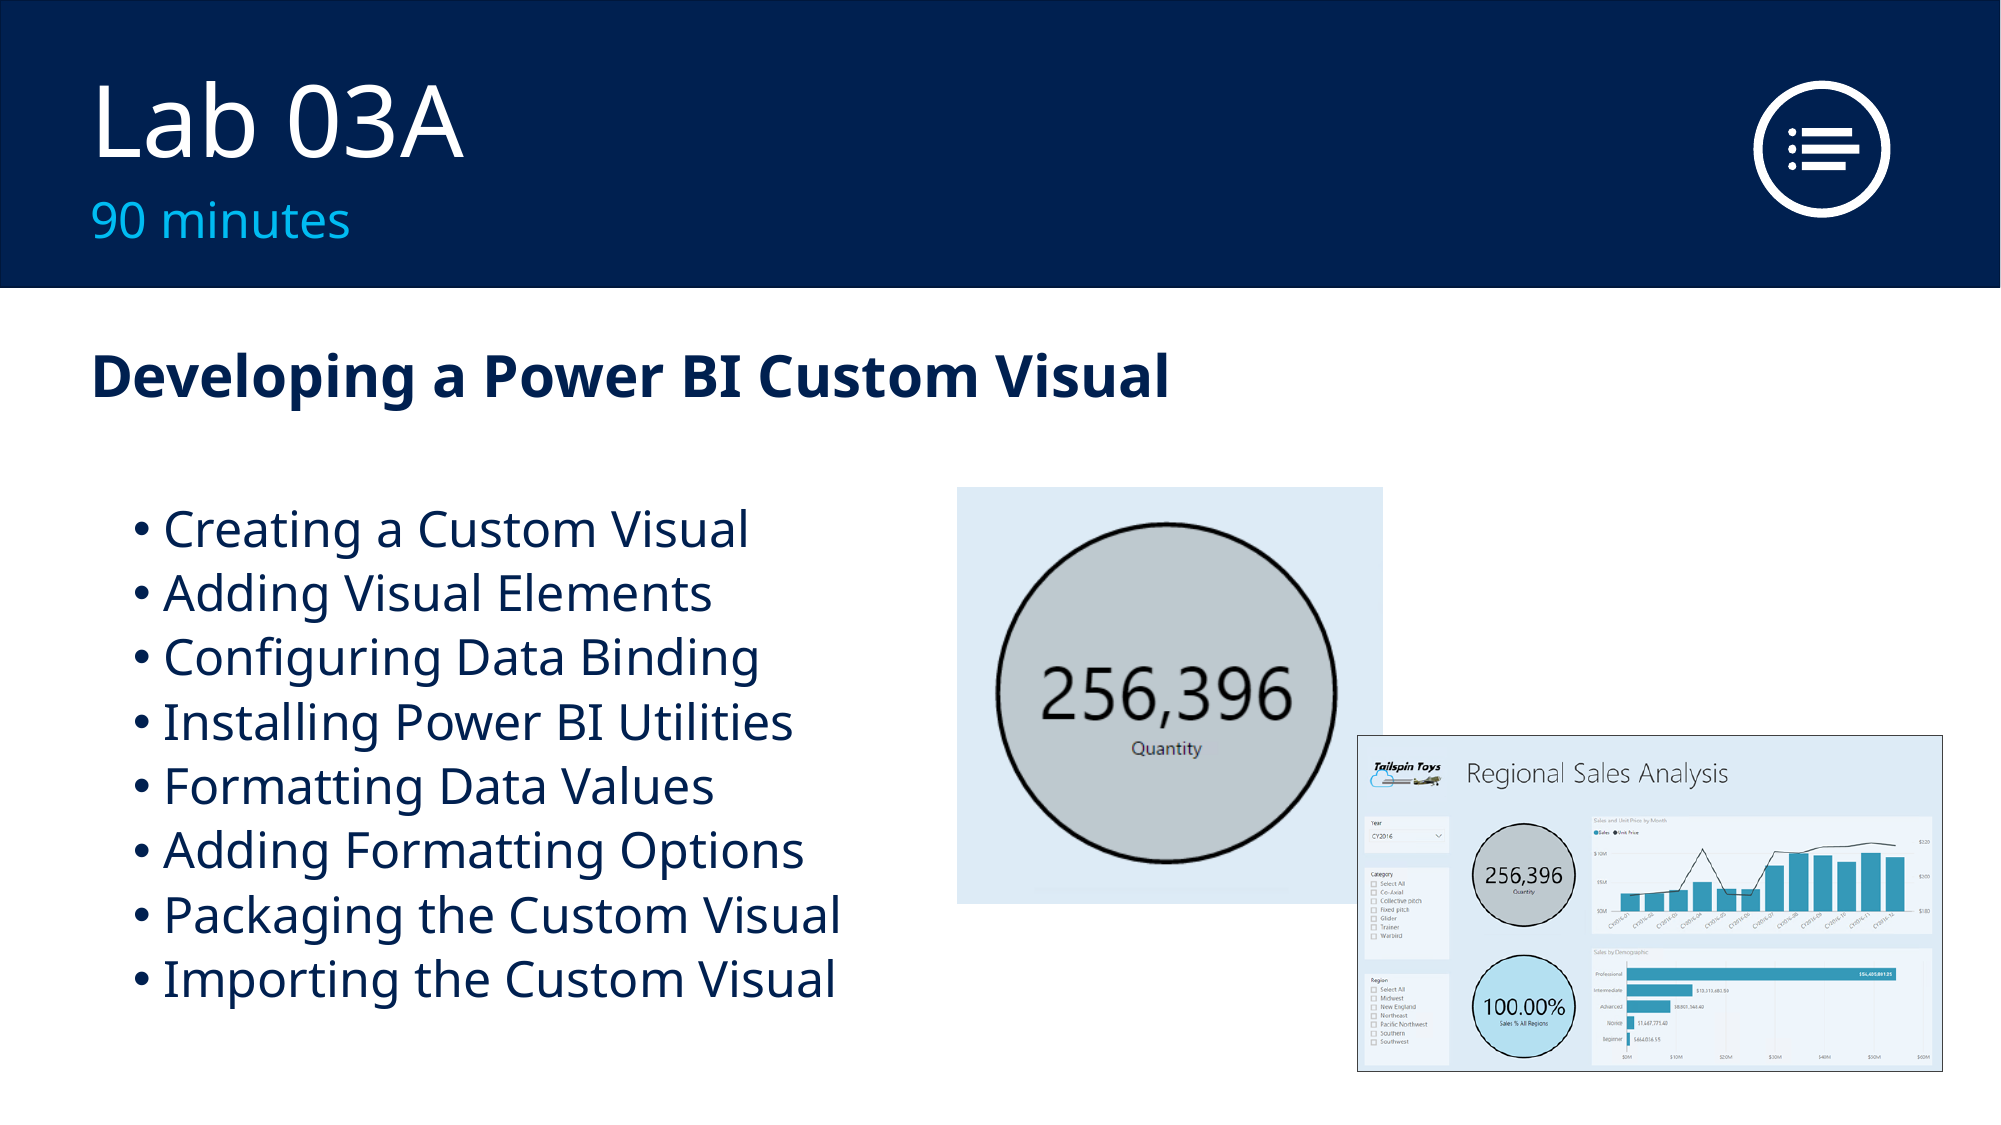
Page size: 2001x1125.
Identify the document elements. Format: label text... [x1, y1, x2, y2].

list 90 minutes [75, 188, 1918, 248]
list Developing a Power BI Custom Visual Creating a Custom Visual Adding Visual Elements Configuring Data Binding Installing Power BI Utilities Formatting Data Values Adding Formatting Options Packaging the Custom Visual Importing the Custom Visual [75, 339, 1918, 1125]
list Lab 03A [75, 63, 1918, 188]
picture [957, 487, 1943, 1072]
text_box [1753, 80, 1891, 218]
